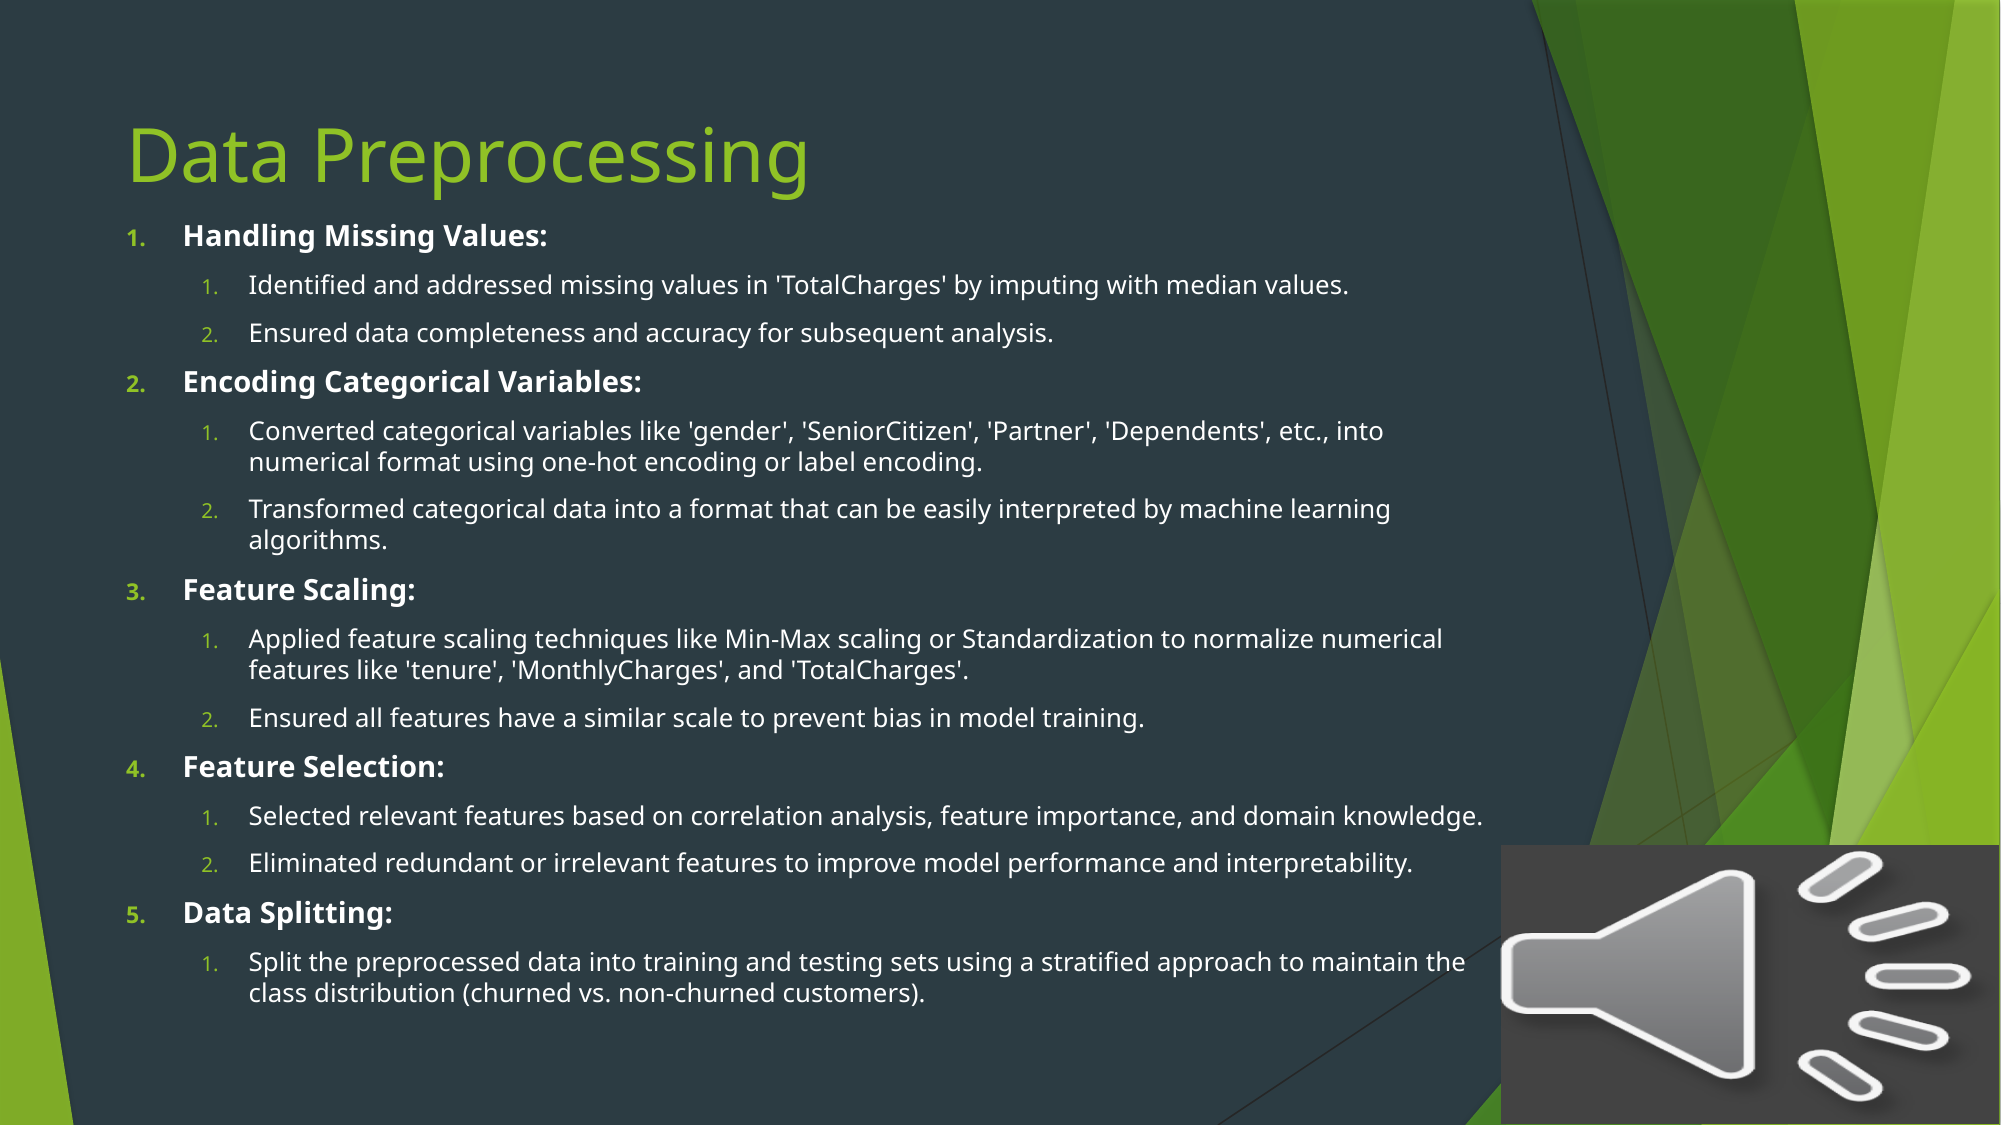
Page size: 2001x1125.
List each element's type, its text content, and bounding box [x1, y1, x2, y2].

title Data Preprocessing [111, 99, 1522, 210]
list Handling Missing Values: Identified and addressed missing values in 'TotalCharges' by imputing with median values. Ensured data completeness and accuracy for subsequent analysis. Encoding Categorical Variables: Converted categorical variables like 'gender', 'SeniorCitizen', 'Partner', 'Dependents', etc., into numerical format using one-hot encoding or label encoding. Transformed categorical data into a format that can be easily interpreted by machine learning algorithms. Feature Scaling: Applied feature scaling techniques like Min-Max scaling or Standardization to normalize numerical features like 'tenure', 'MonthlyCharges', and 'TotalCharges'. Ensured all features have a similar scale to prevent bias in model training. Feature Selection: Selected relevant features based on correlation analysis, feature importance, and domain knowledge. Eliminated redundant or irrelevant features to improve model performance and interpretability. Data Splitting: Split the preprocessed data into training and testing sets using a stratified approach to maintain the class distribution (churned vs. non-churned customers). [111, 210, 1522, 1017]
picture [1499, 843, 2000, 1125]
